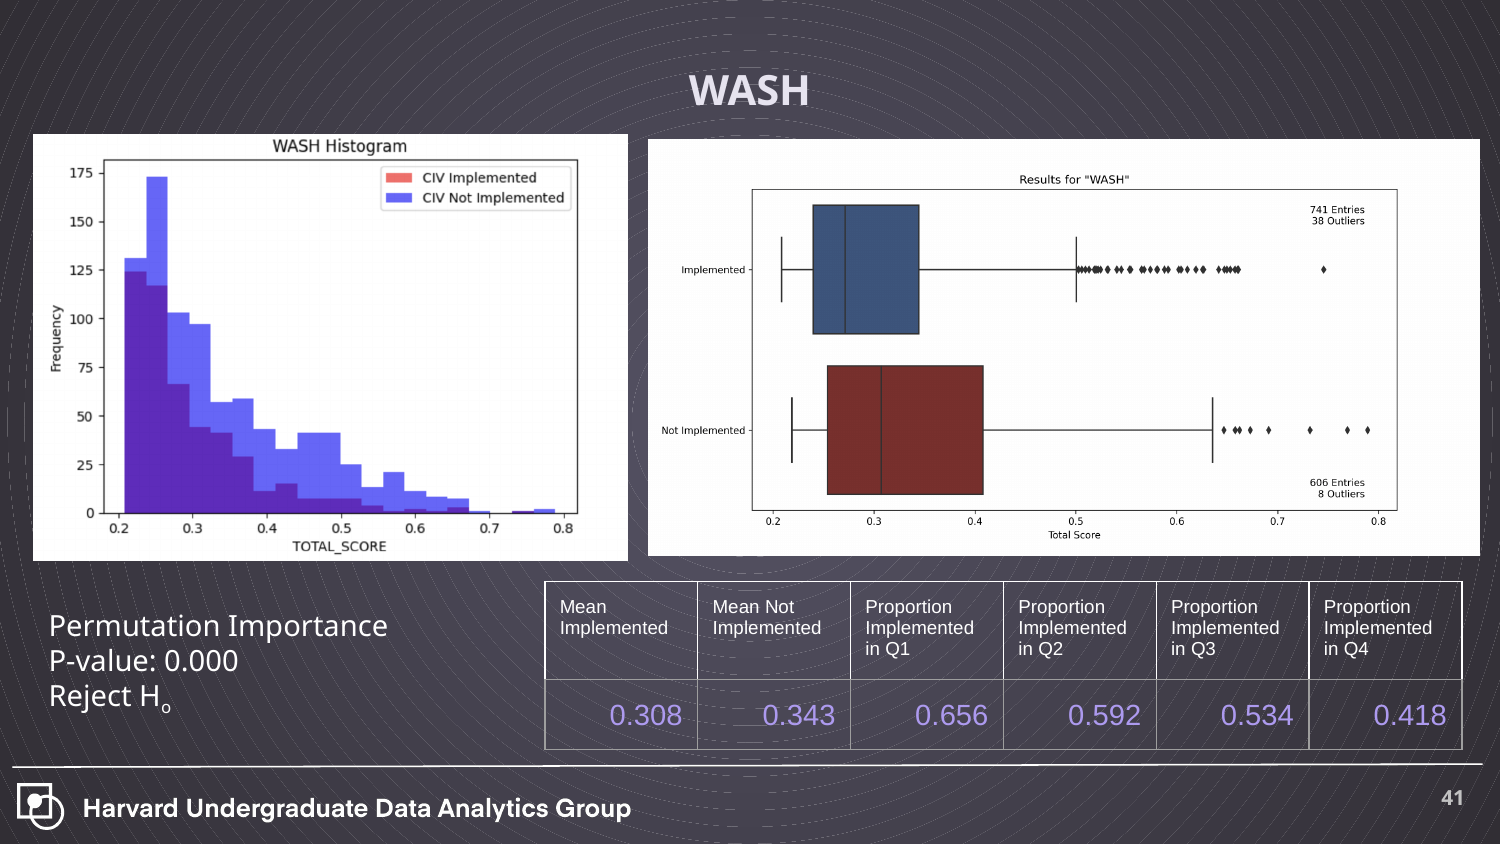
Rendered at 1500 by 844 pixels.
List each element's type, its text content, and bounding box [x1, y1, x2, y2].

table_cell 0.592 [1004, 680, 1156, 749]
table_header Proportion Implemented in Q3 [1157, 582, 1308, 679]
text_box Permutation Importance P-value: 0.000 Reject Ho [33, 592, 544, 733]
table_cell 0.534 [1157, 680, 1308, 749]
picture [17, 783, 635, 830]
title WASH [51, 42, 1449, 137]
table_header Proportion Implemented in Q1 [851, 582, 1003, 679]
table_header Mean Implemented [546, 582, 697, 679]
table_header Proportion Implemented in Q2 [1004, 582, 1156, 679]
table_cell 0.308 [546, 680, 697, 749]
picture [648, 139, 1481, 556]
table_header Proportion Implemented in Q4 [1310, 582, 1461, 679]
list [Related Visualizations] [51, 141, 1449, 592]
slide_number ‹#› [1389, 764, 1480, 830]
table_cell 0.656 [851, 680, 1003, 749]
picture [33, 134, 629, 562]
table_cell 0.418 [1310, 680, 1461, 749]
table_cell 0.343 [698, 680, 850, 749]
table_header Mean Not Implemented [698, 582, 850, 679]
